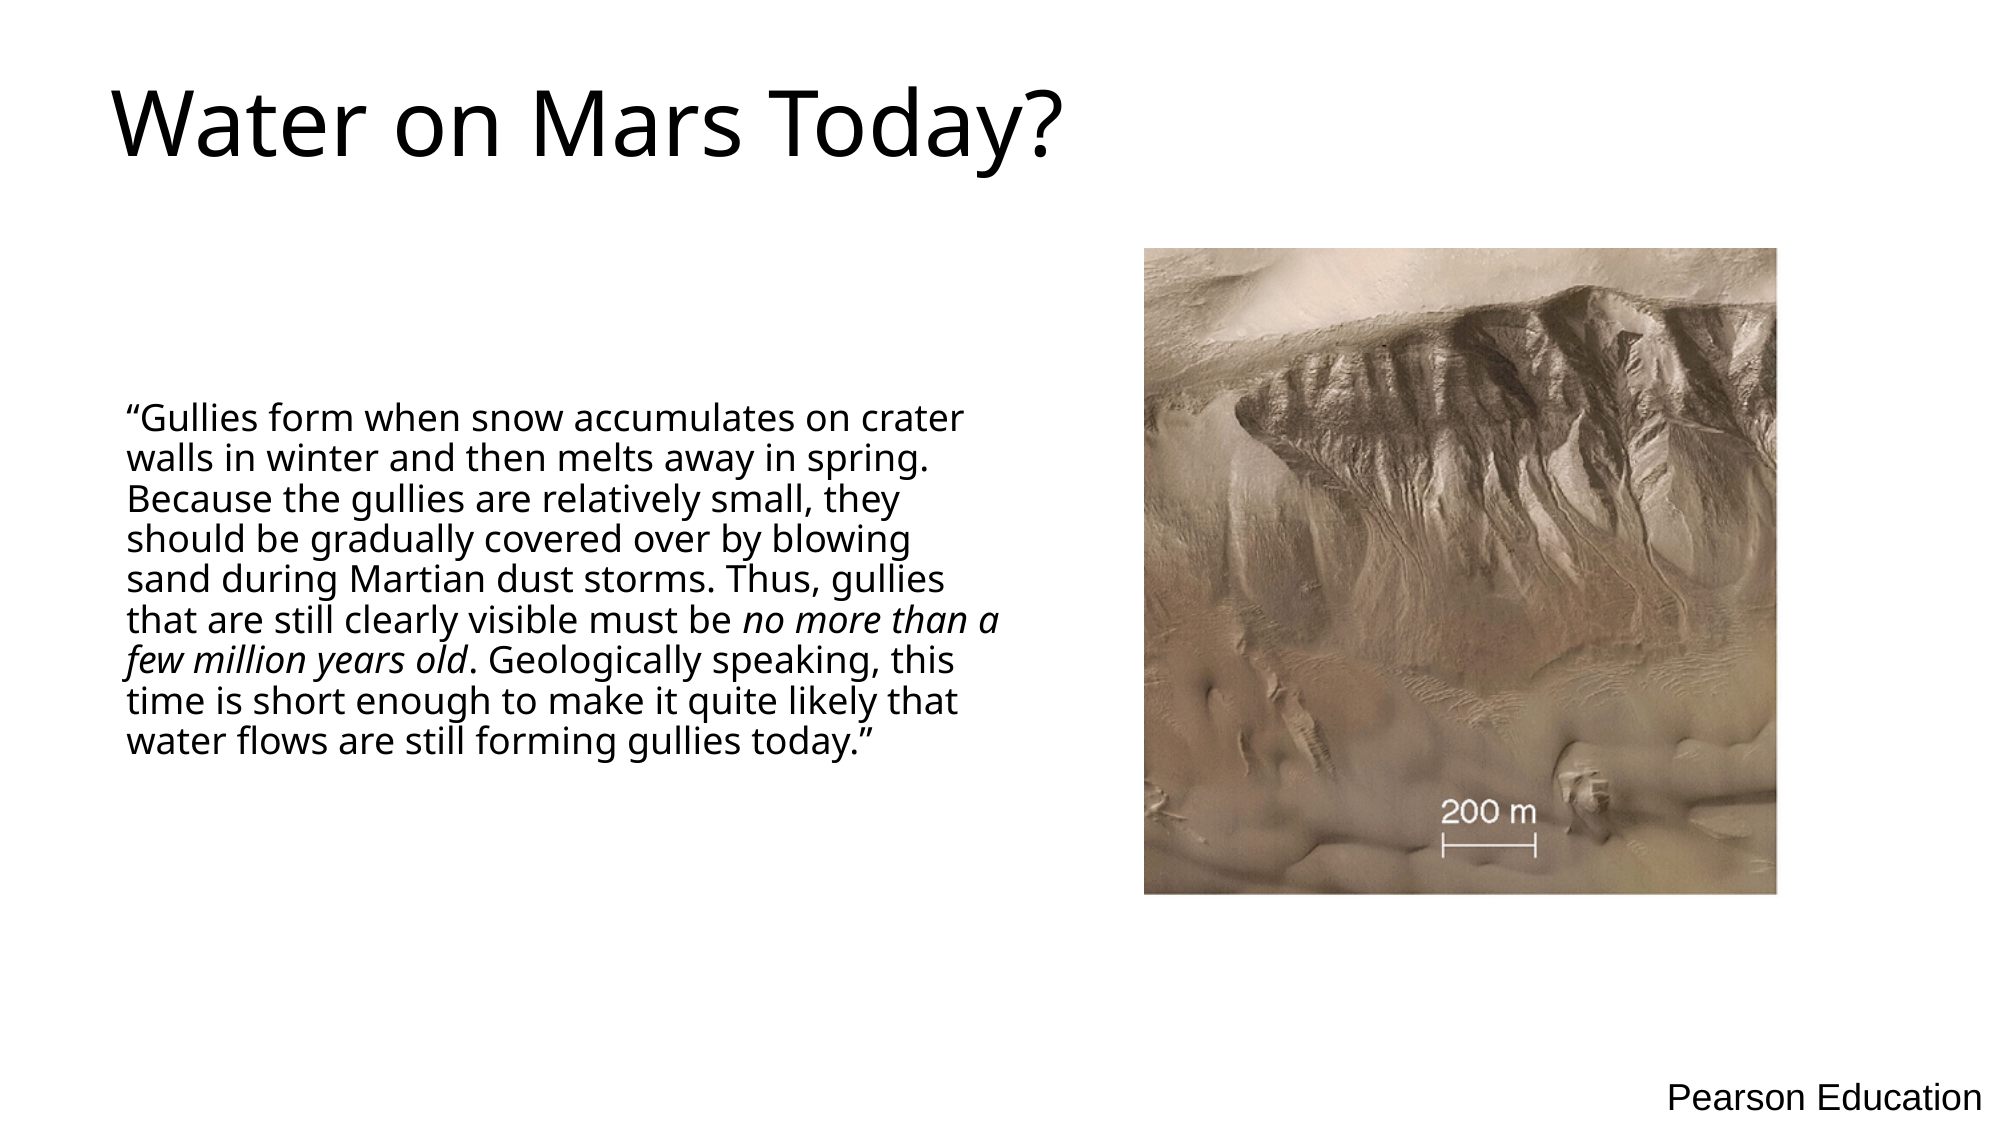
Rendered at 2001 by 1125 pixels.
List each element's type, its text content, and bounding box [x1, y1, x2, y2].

picture [1144, 248, 1783, 899]
text_box Pearson Education [1652, 1065, 1998, 1125]
text_box “Gullies form when snow accumulates on crater walls in winter and then melts away in spring. Because the gullies are relatively small, they should be gradually covered over by blowing sand during Martian dust storms. Thus, gullies that are still clearly visible must be no more than a few million years old. Geologically speaking, this time is short enough to make it quite likely that water flows are still forming gullies today.” [111, 391, 1019, 771]
title Water on Mars Today? [95, 17, 1821, 236]
